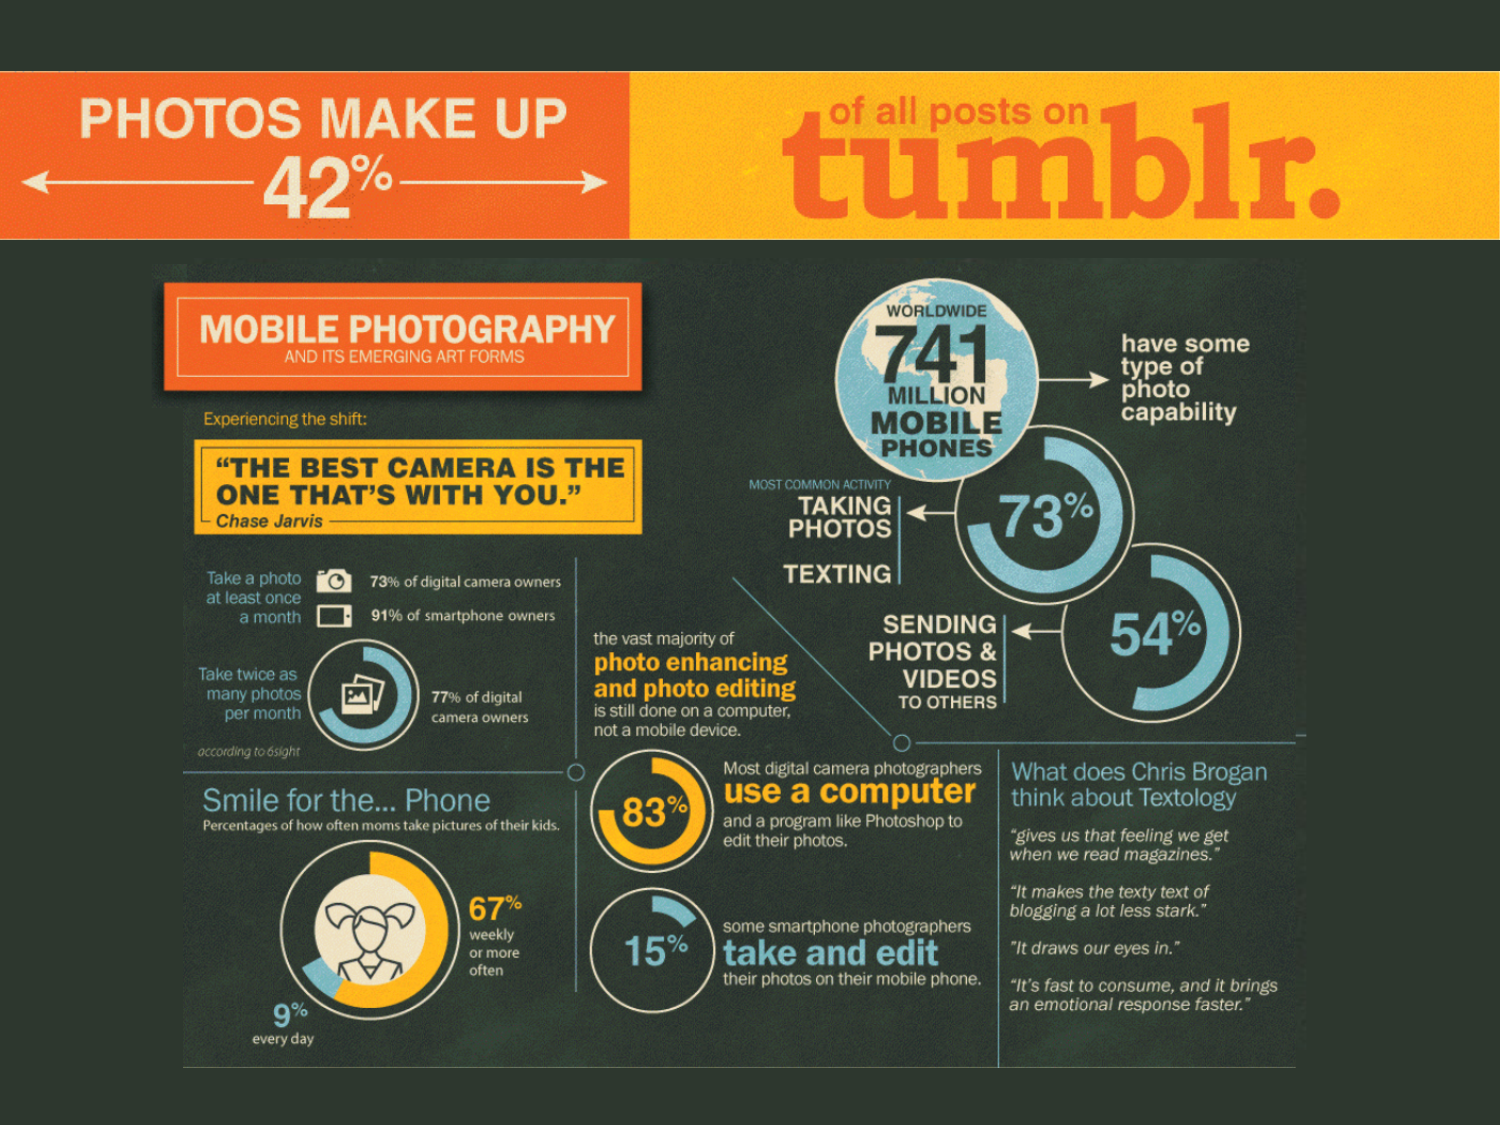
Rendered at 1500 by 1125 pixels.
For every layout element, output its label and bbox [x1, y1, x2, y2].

picture [0, 71, 1500, 241]
picture [151, 258, 1307, 1069]
